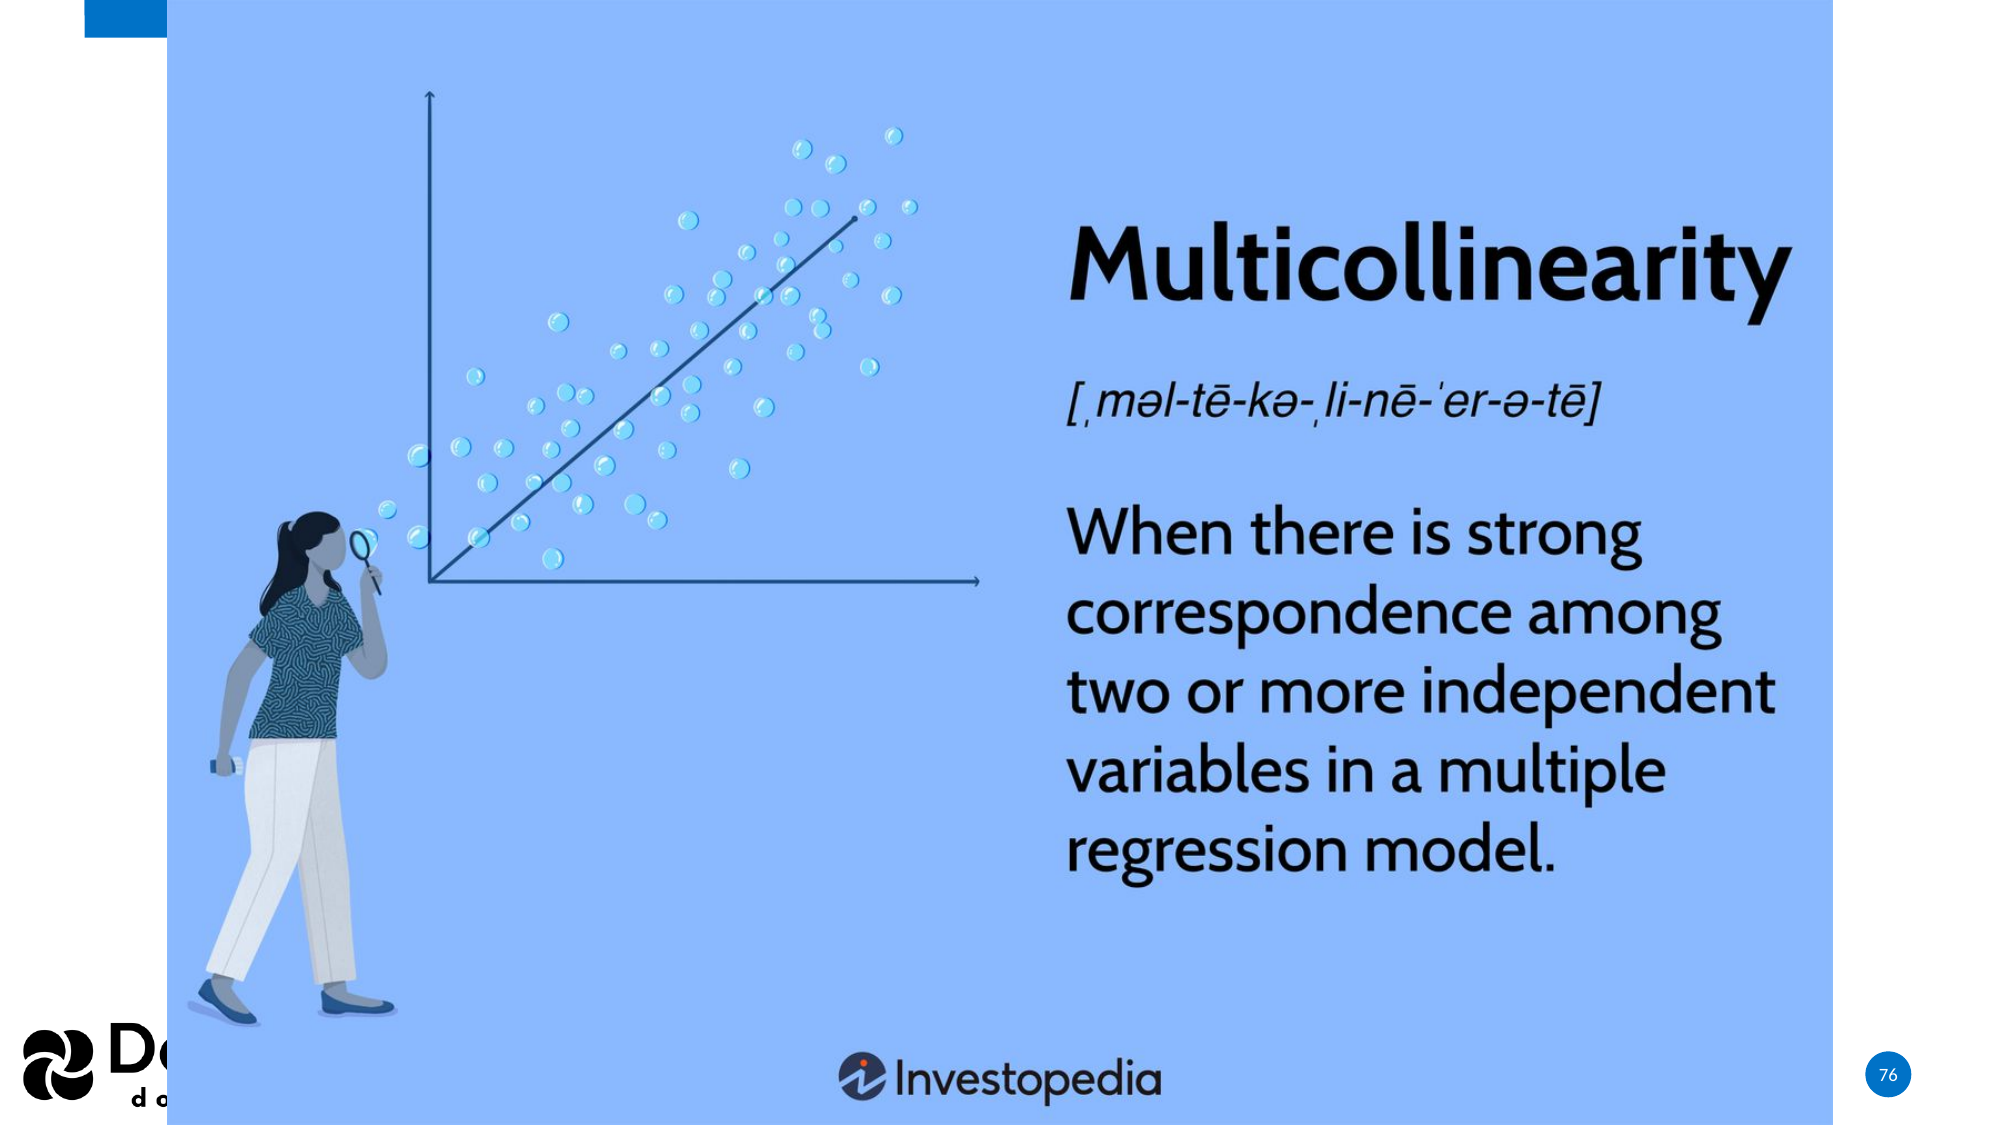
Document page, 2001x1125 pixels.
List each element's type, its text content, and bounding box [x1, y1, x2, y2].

slide_number 76 [1864, 1059, 1913, 1090]
picture [0, 0, 1833, 1125]
